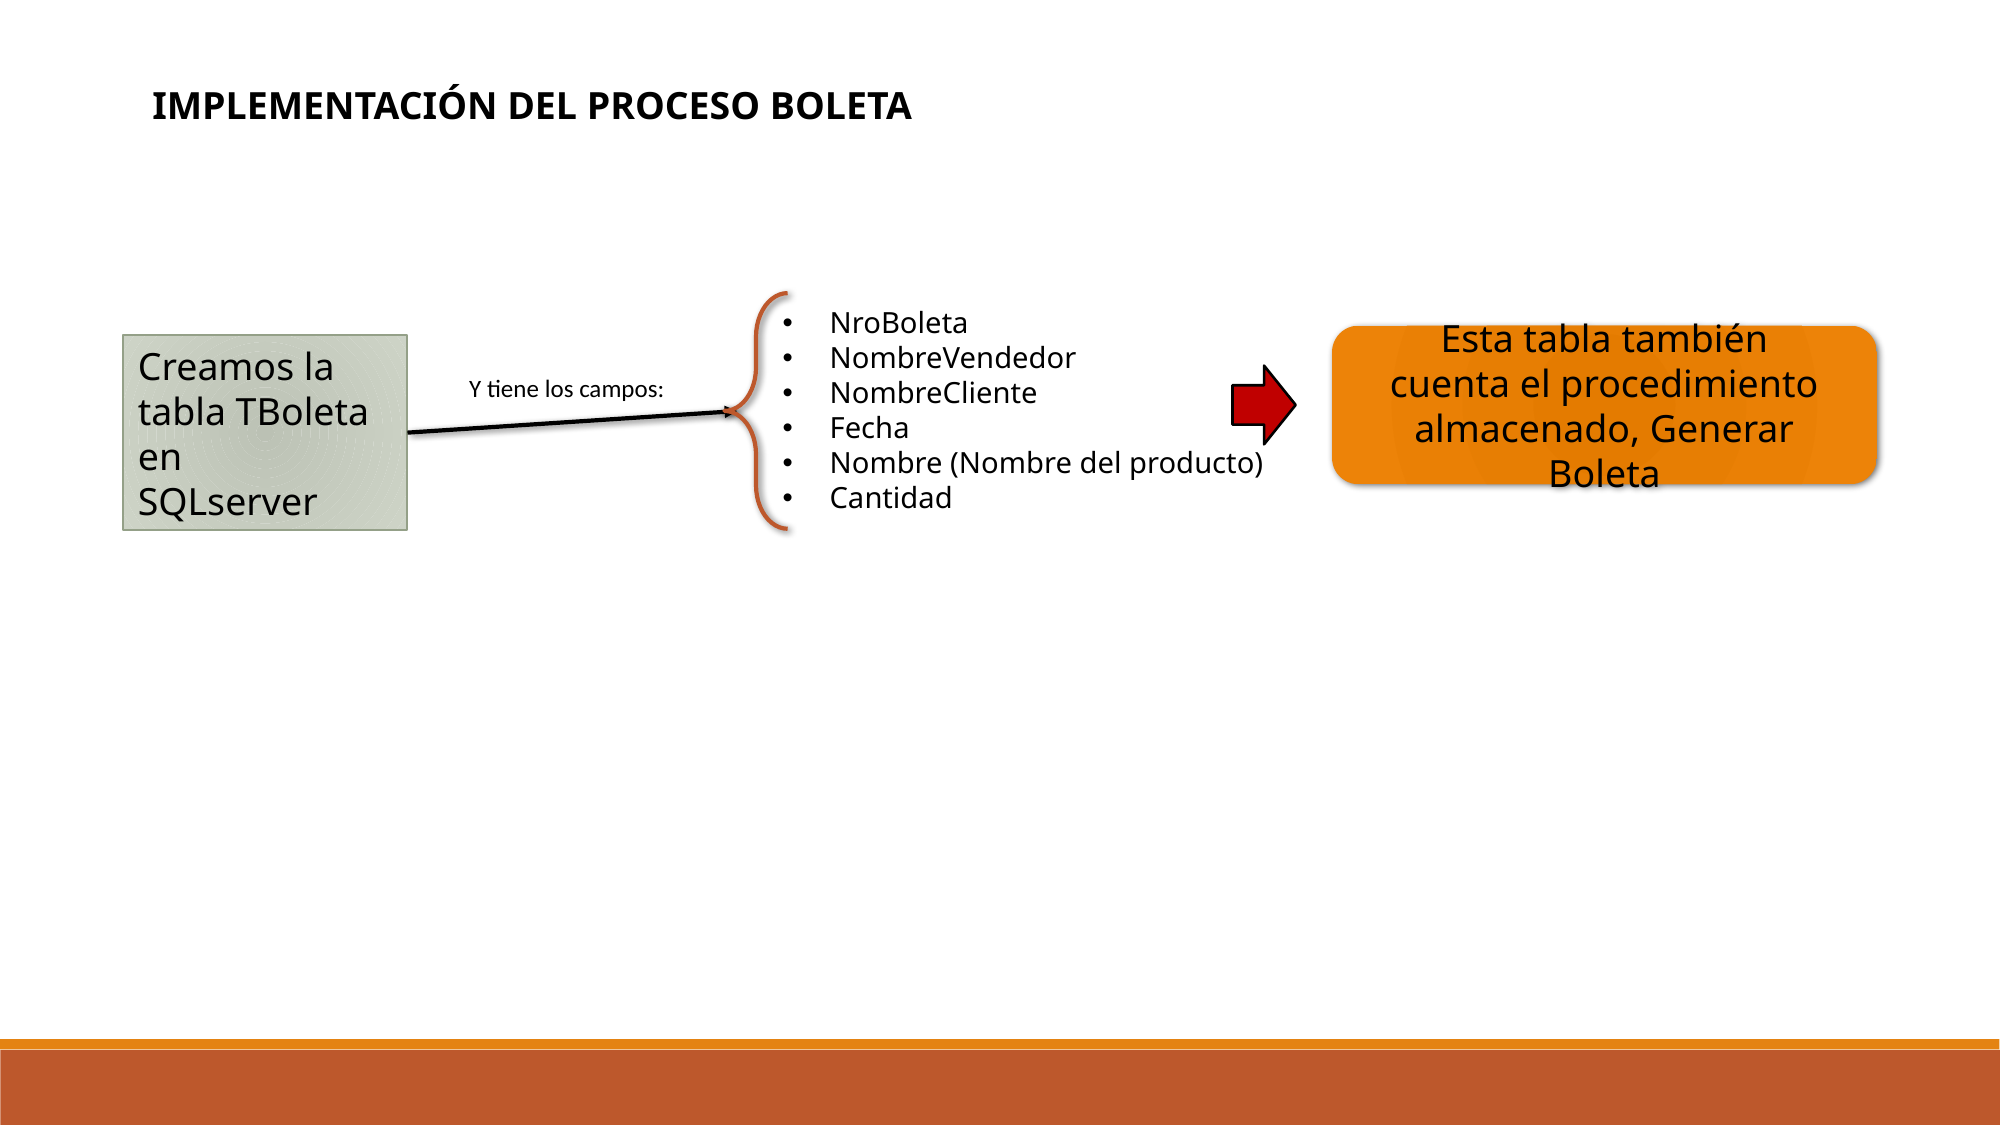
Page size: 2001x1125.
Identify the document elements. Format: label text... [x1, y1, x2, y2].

text_box Y tiene los campos: [454, 365, 722, 407]
text_box Creamos la tabla TBoleta en SQLserver [122, 334, 408, 531]
text_box IMPLEMENTACIÓN DEL PROCESO BOLETA [137, 74, 928, 135]
text_box Esta tabla también cuenta el procedimiento almacenado, Generar Boleta [1332, 325, 1877, 485]
text_box NroBoleta NombreVendedor NombreCliente Fecha Nombre (Nombre del producto) Cantidad [768, 297, 1381, 522]
text_box [1231, 364, 1297, 446]
text_box [770, 291, 788, 297]
text_box [732, 299, 788, 531]
